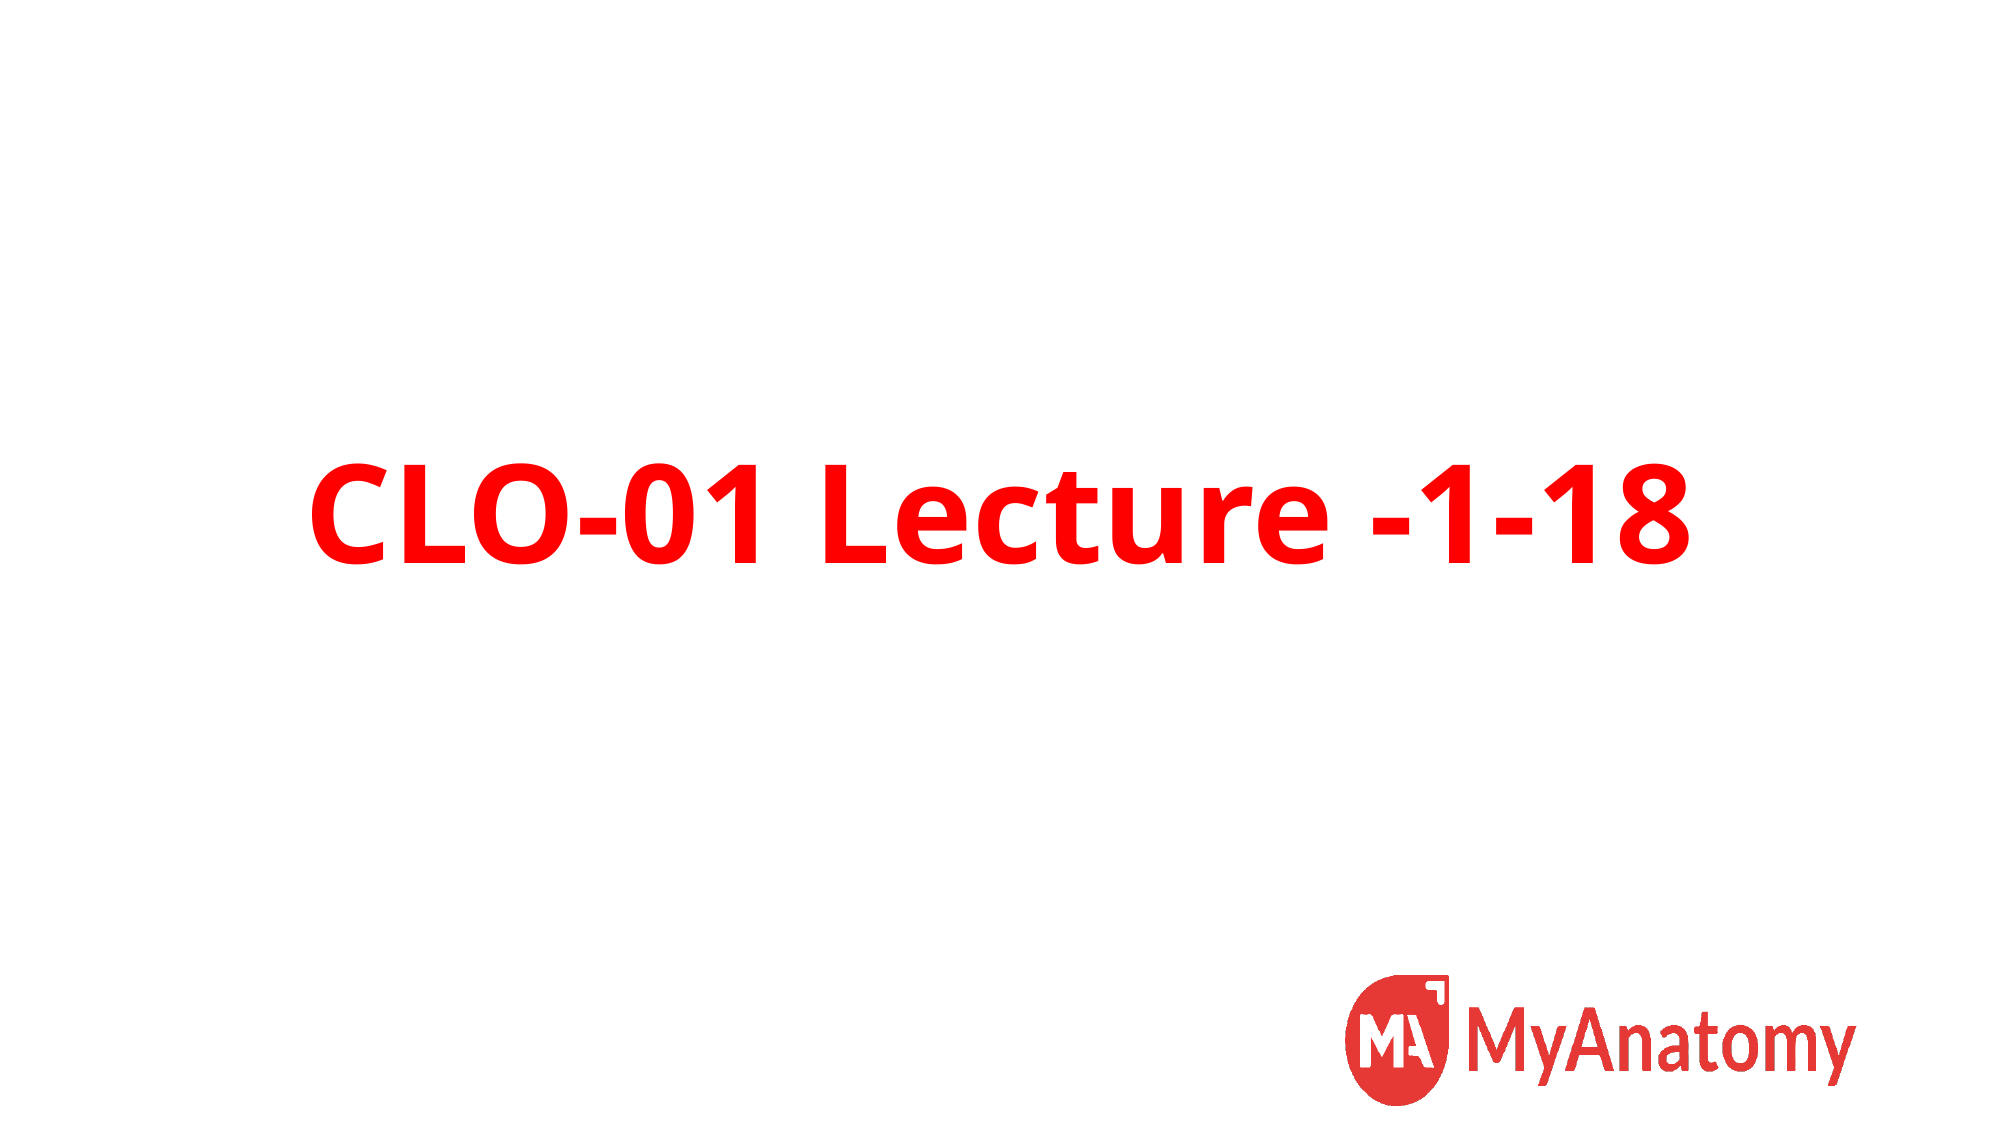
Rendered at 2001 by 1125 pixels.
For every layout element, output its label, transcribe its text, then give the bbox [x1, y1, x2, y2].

title CLO-01 Lecture -1-18 [137, 59, 1863, 979]
picture [1337, 979, 1863, 1125]
